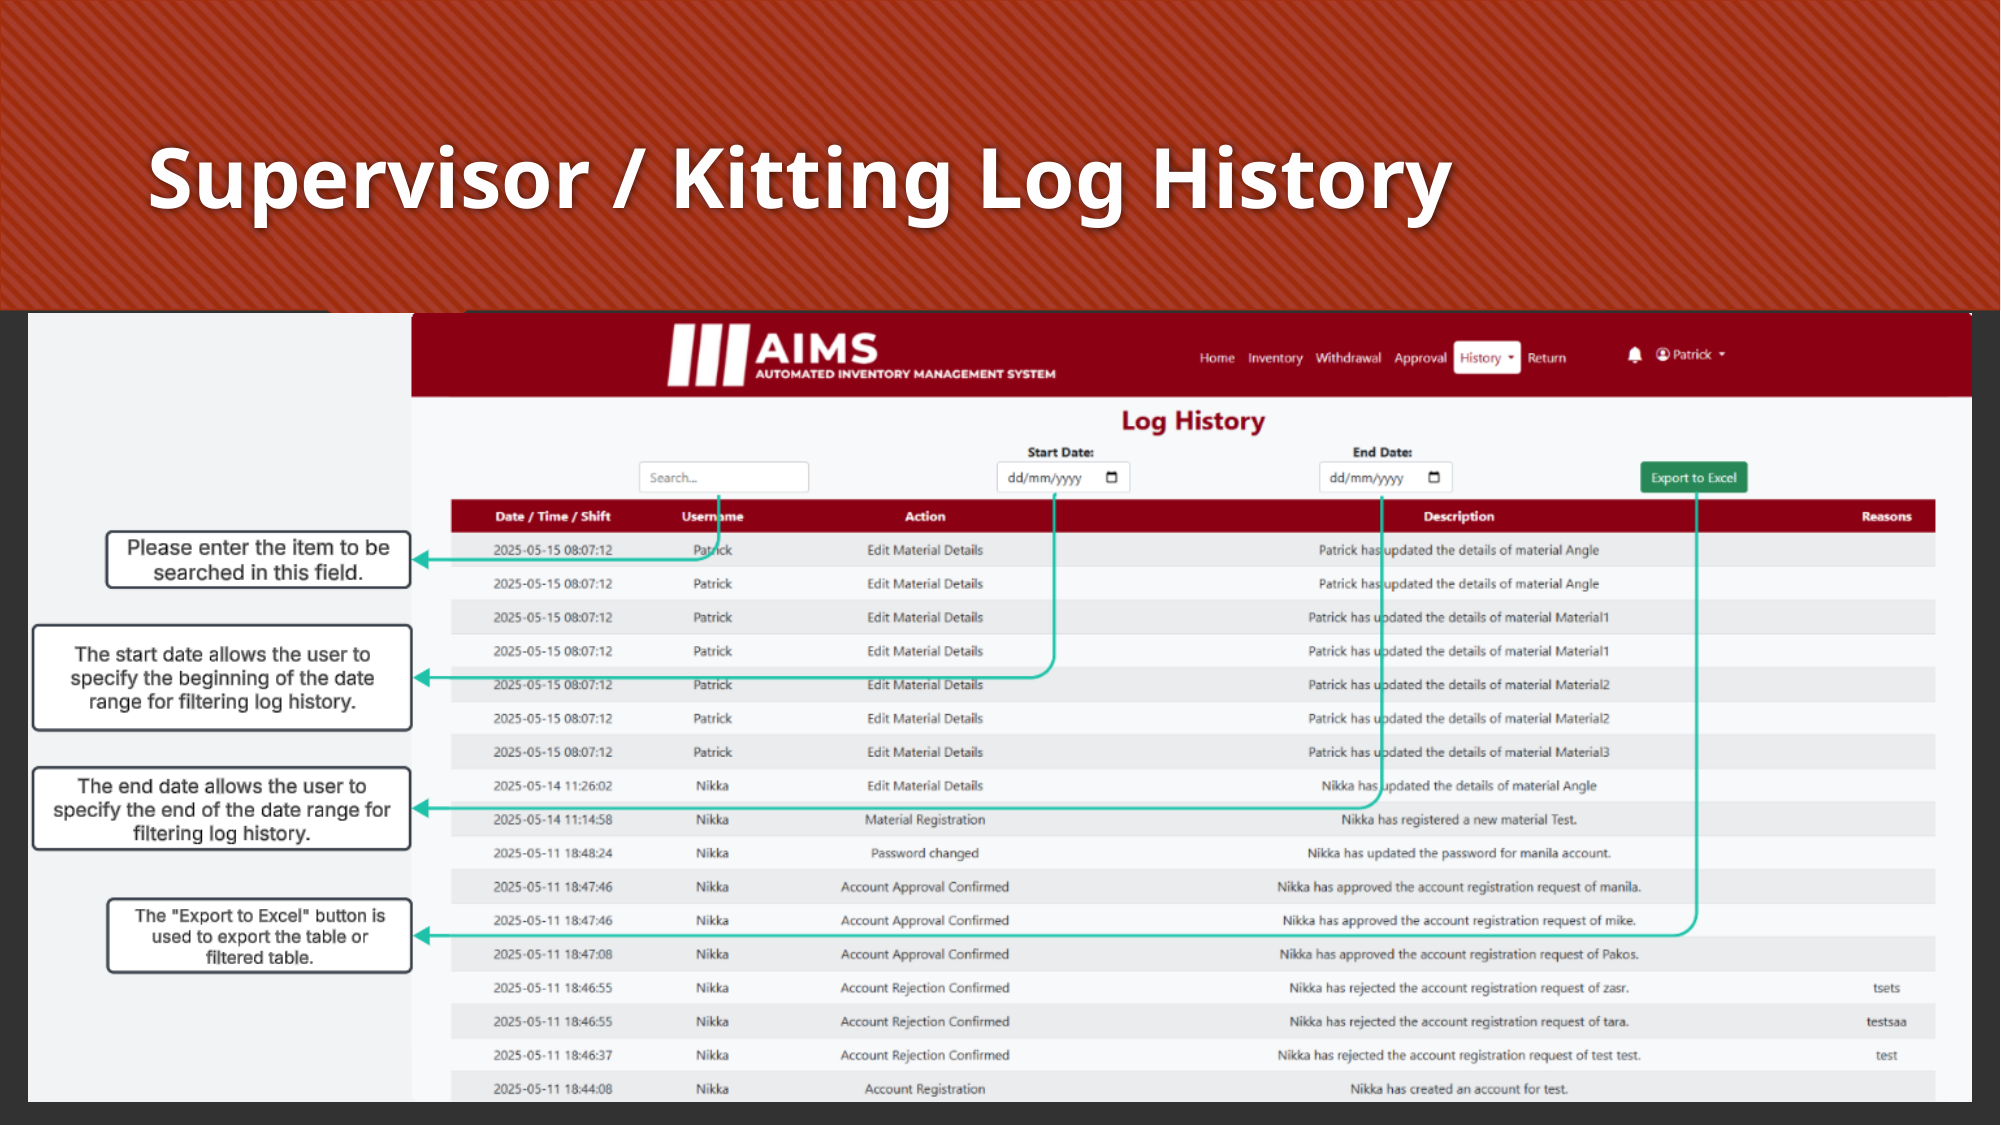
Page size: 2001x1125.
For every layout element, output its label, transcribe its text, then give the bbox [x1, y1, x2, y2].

picture [27, 313, 1973, 1102]
title Supervisor / Kitting Log History [132, 73, 1868, 233]
